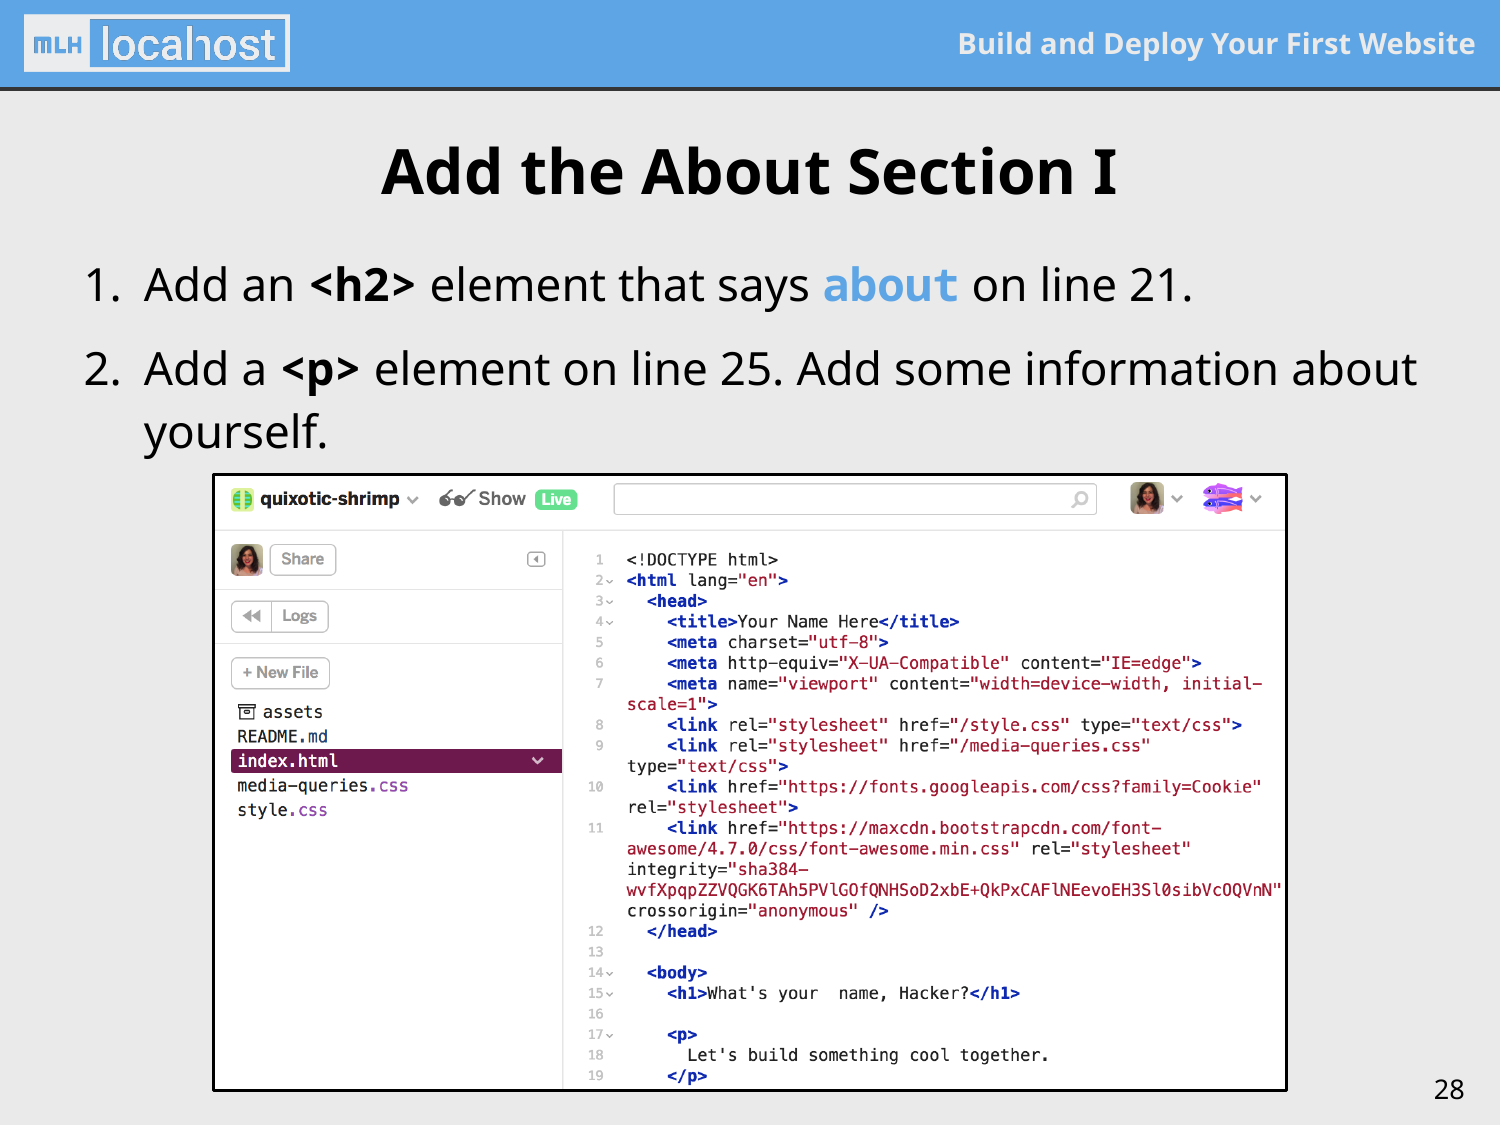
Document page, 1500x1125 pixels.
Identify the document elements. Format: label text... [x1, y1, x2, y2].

slide_number 28 [1389, 1057, 1480, 1125]
title Add the About Section I [47, 106, 1453, 233]
picture [24, 14, 290, 72]
text_box Add an <h2> element that says about on line 21. Add a <p> element on line 25. Add some information about yourself. [53, 233, 1446, 517]
picture [214, 475, 1285, 1090]
